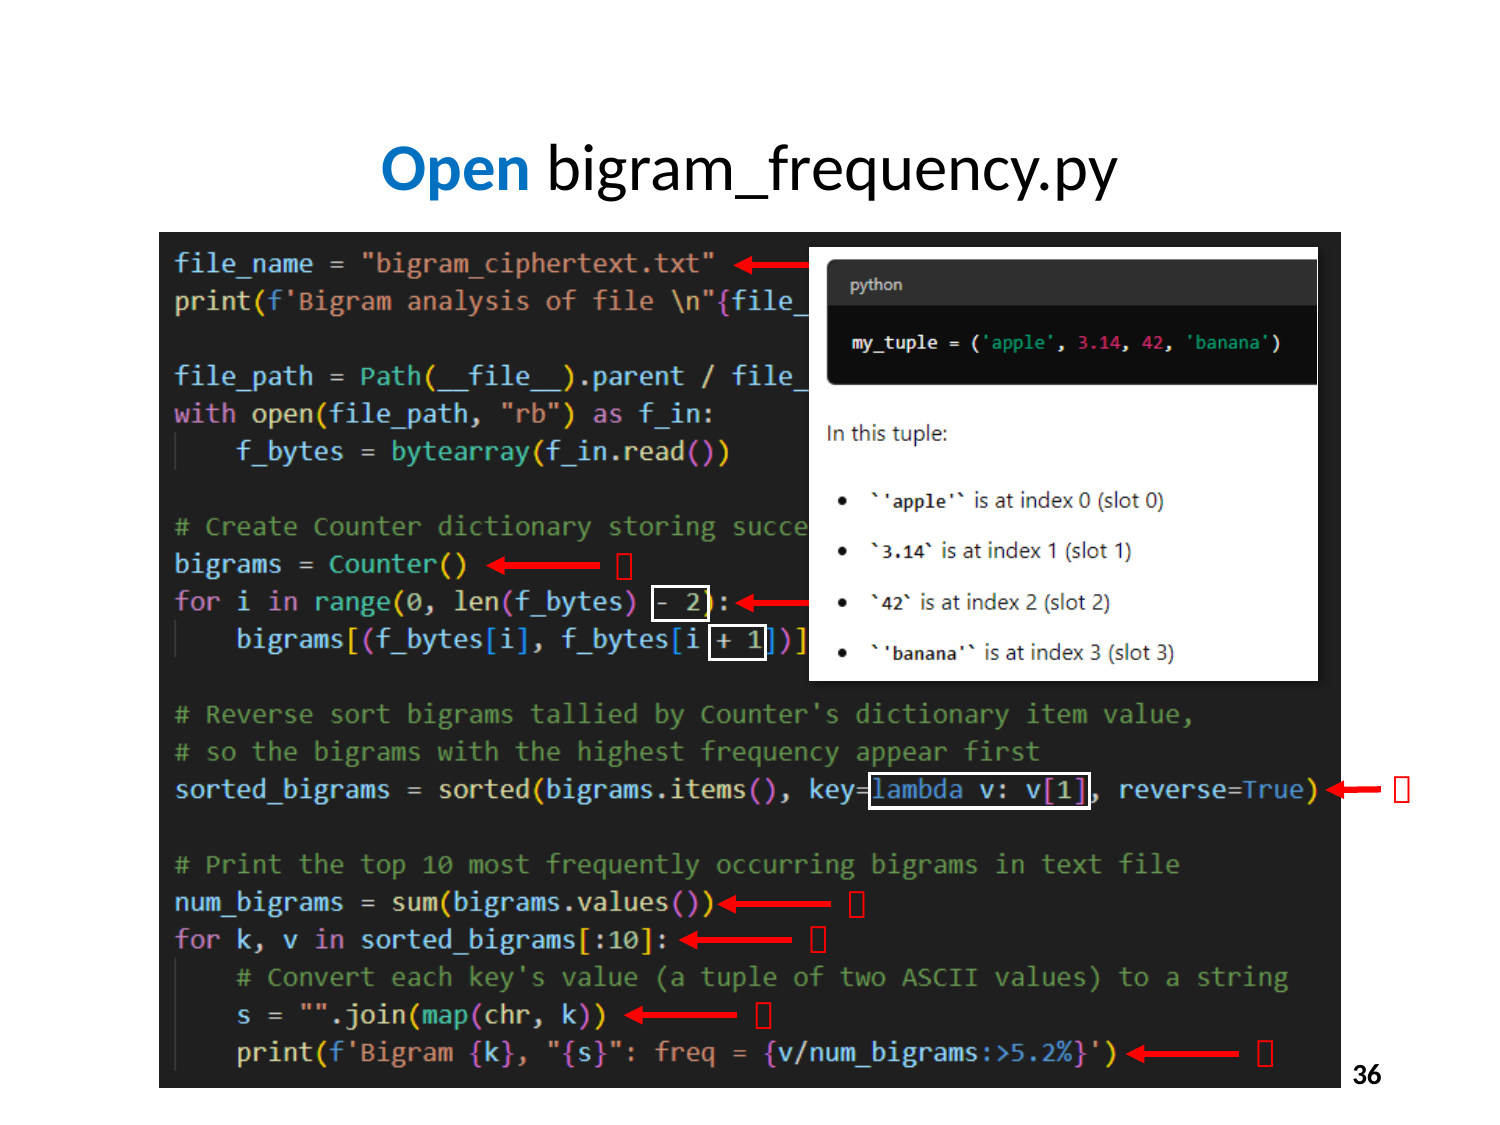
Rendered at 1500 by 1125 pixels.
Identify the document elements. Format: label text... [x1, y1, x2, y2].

picture [159, 232, 1341, 1088]
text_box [485, 535, 662, 596]
title Open bigram_frequency.py [103, 59, 1397, 278]
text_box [733, 234, 911, 296]
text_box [1325, 759, 1439, 820]
slide_number 36 [1059, 1042, 1397, 1103]
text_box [734, 574, 809, 636]
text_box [717, 873, 894, 934]
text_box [623, 984, 801, 1045]
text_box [1125, 1022, 1303, 1084]
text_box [678, 909, 856, 970]
